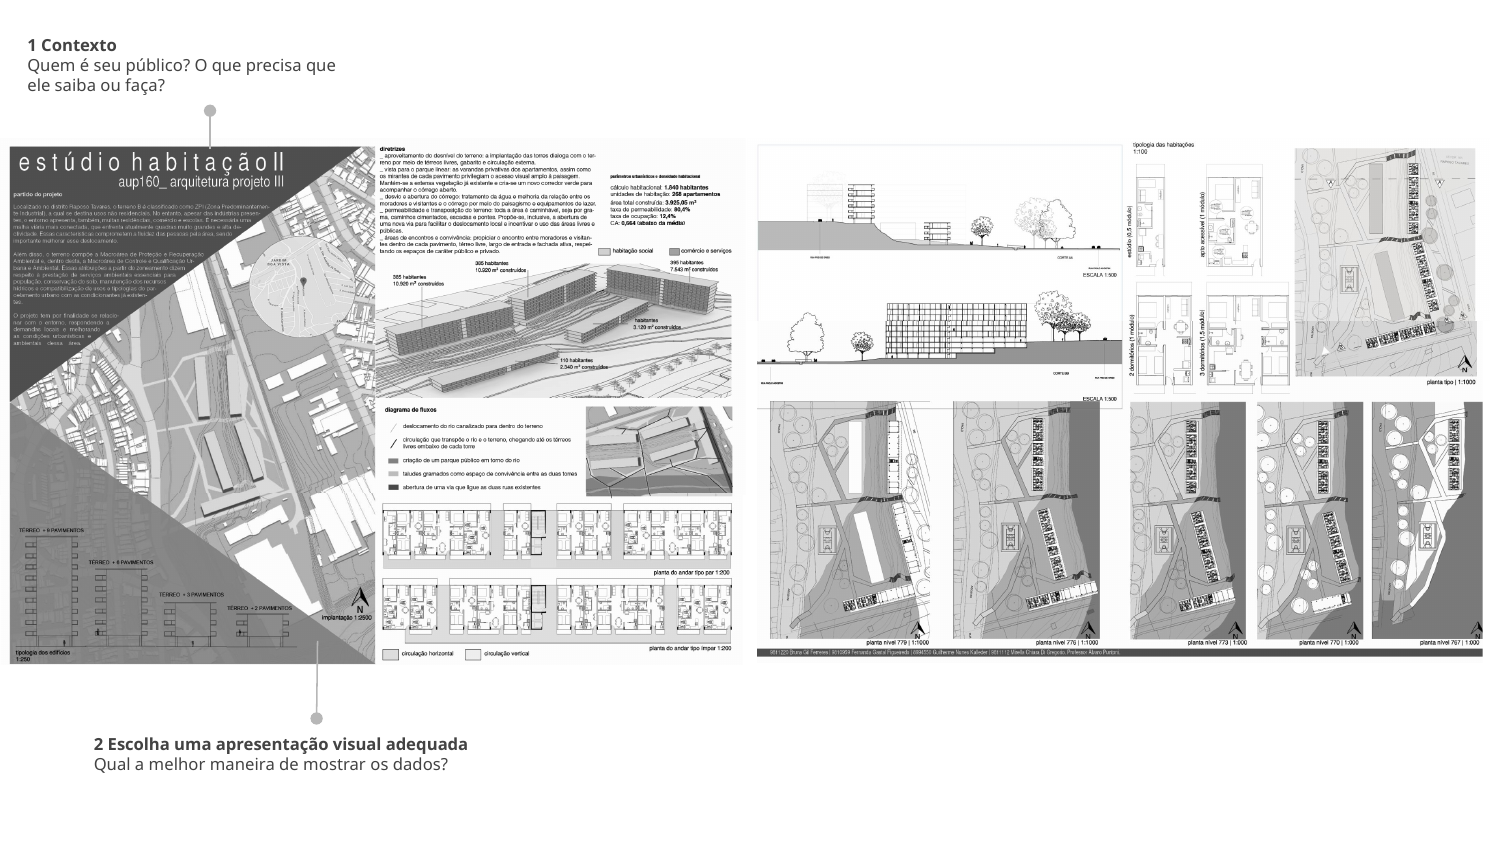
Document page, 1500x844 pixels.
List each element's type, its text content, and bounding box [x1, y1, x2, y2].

text_box 2 Escolha uma apresentação visual adequada Qual a melhor maneira de mostrar os dados? [78, 718, 514, 789]
picture [747, 137, 1490, 321]
text_box 1 Contexto Quem é seu público? O que precisa que ele saiba ou faça? [12, 19, 367, 110]
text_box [0, 137, 1483, 665]
